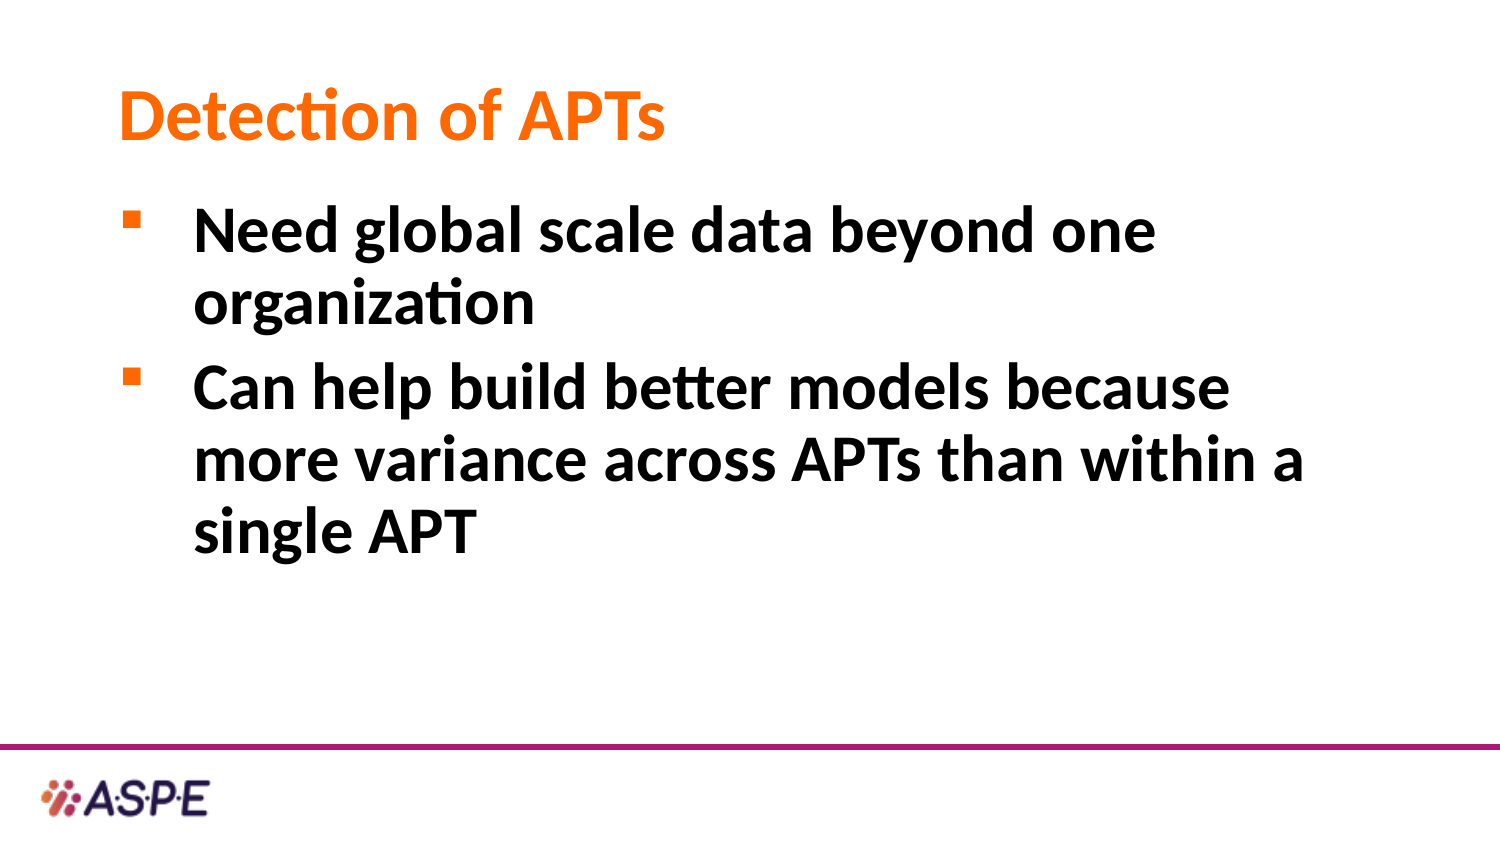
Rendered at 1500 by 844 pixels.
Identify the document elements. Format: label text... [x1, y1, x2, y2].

picture [37, 776, 213, 822]
list Need global scale data beyond one organization Can help build better models because more variance across APTs than within a single APT [103, 187, 1397, 760]
title Detection of APTs [103, 44, 1397, 187]
